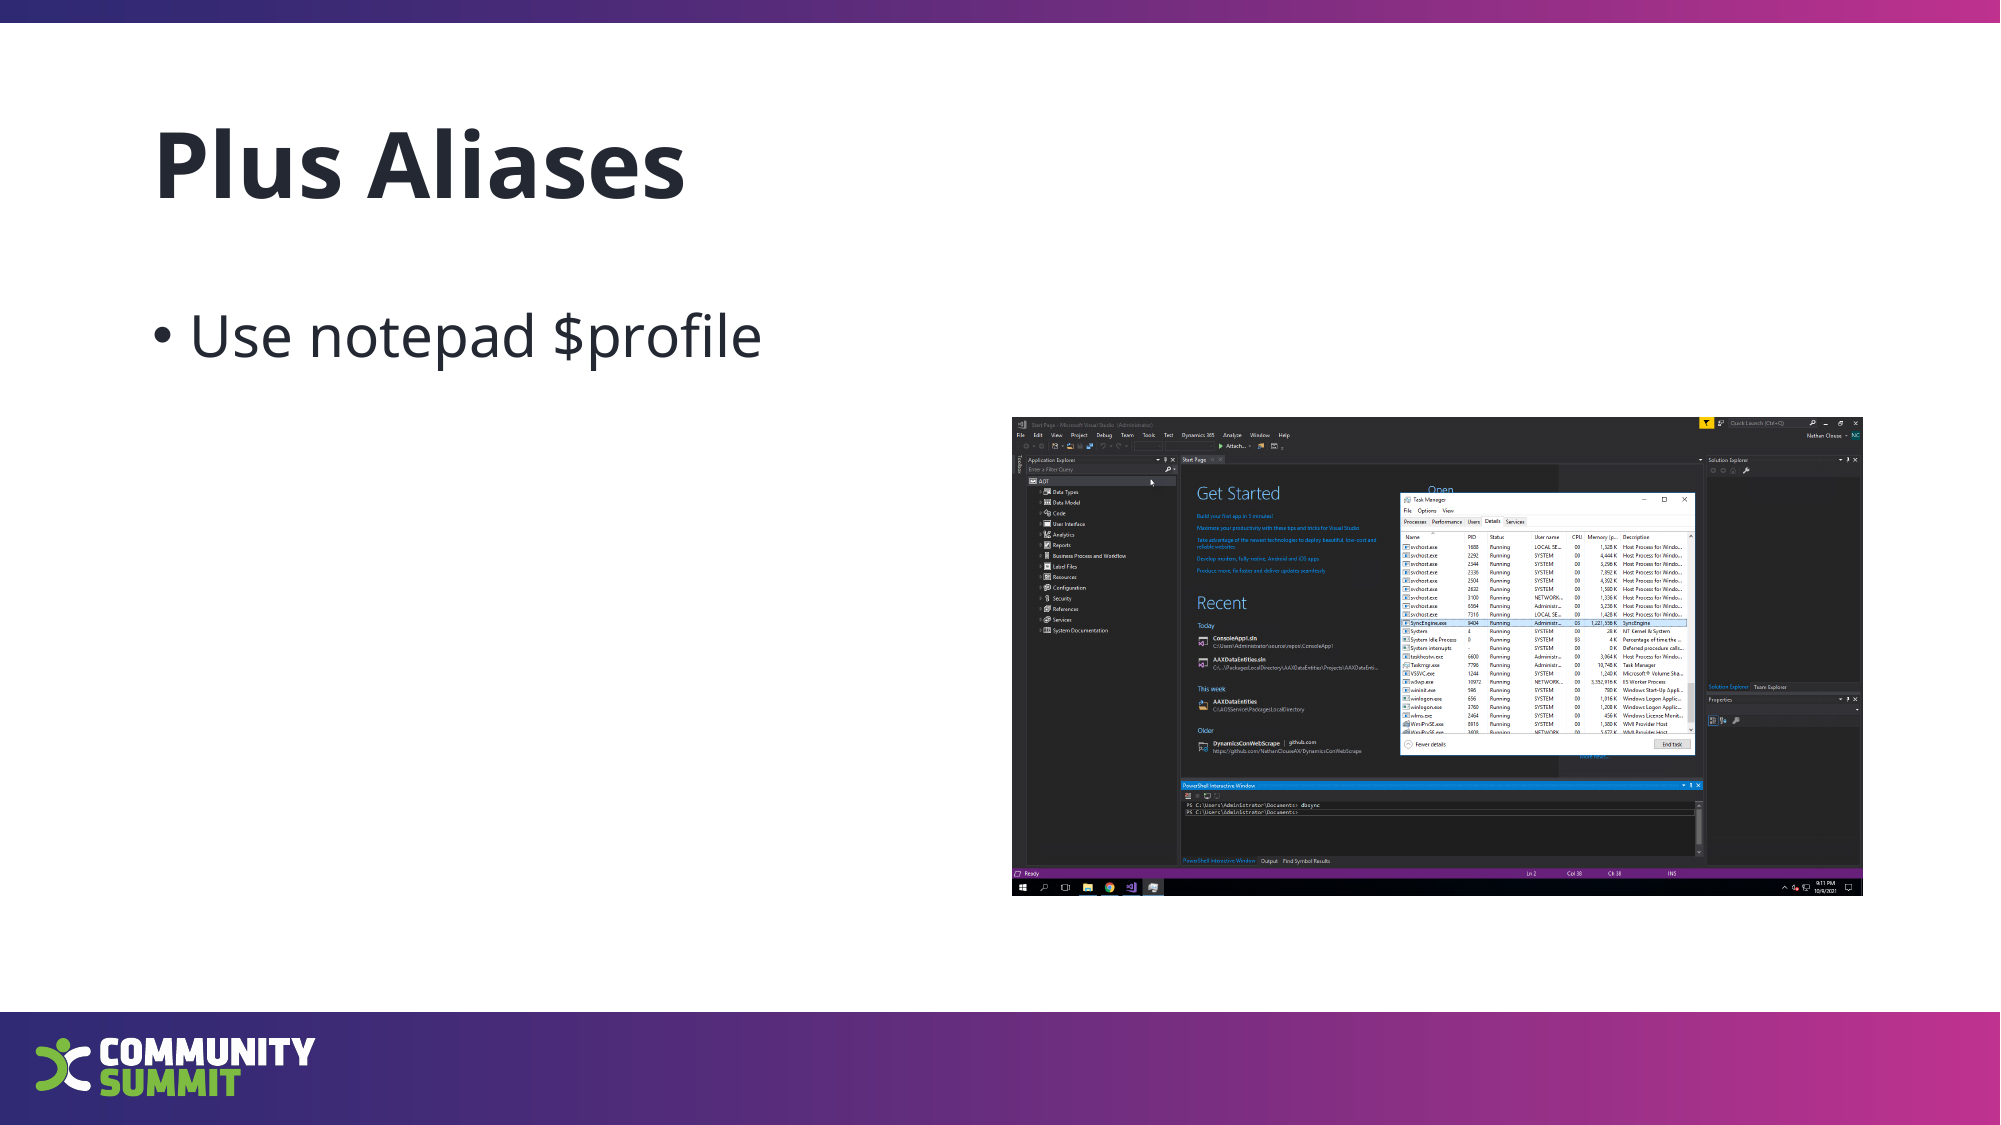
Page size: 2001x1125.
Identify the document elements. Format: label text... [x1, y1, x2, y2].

title Plus Aliases [137, 59, 1863, 278]
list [1012, 417, 1863, 896]
picture [0, 1012, 2000, 1125]
list Use notepad $profile [137, 299, 988, 1014]
picture [0, 0, 2000, 23]
